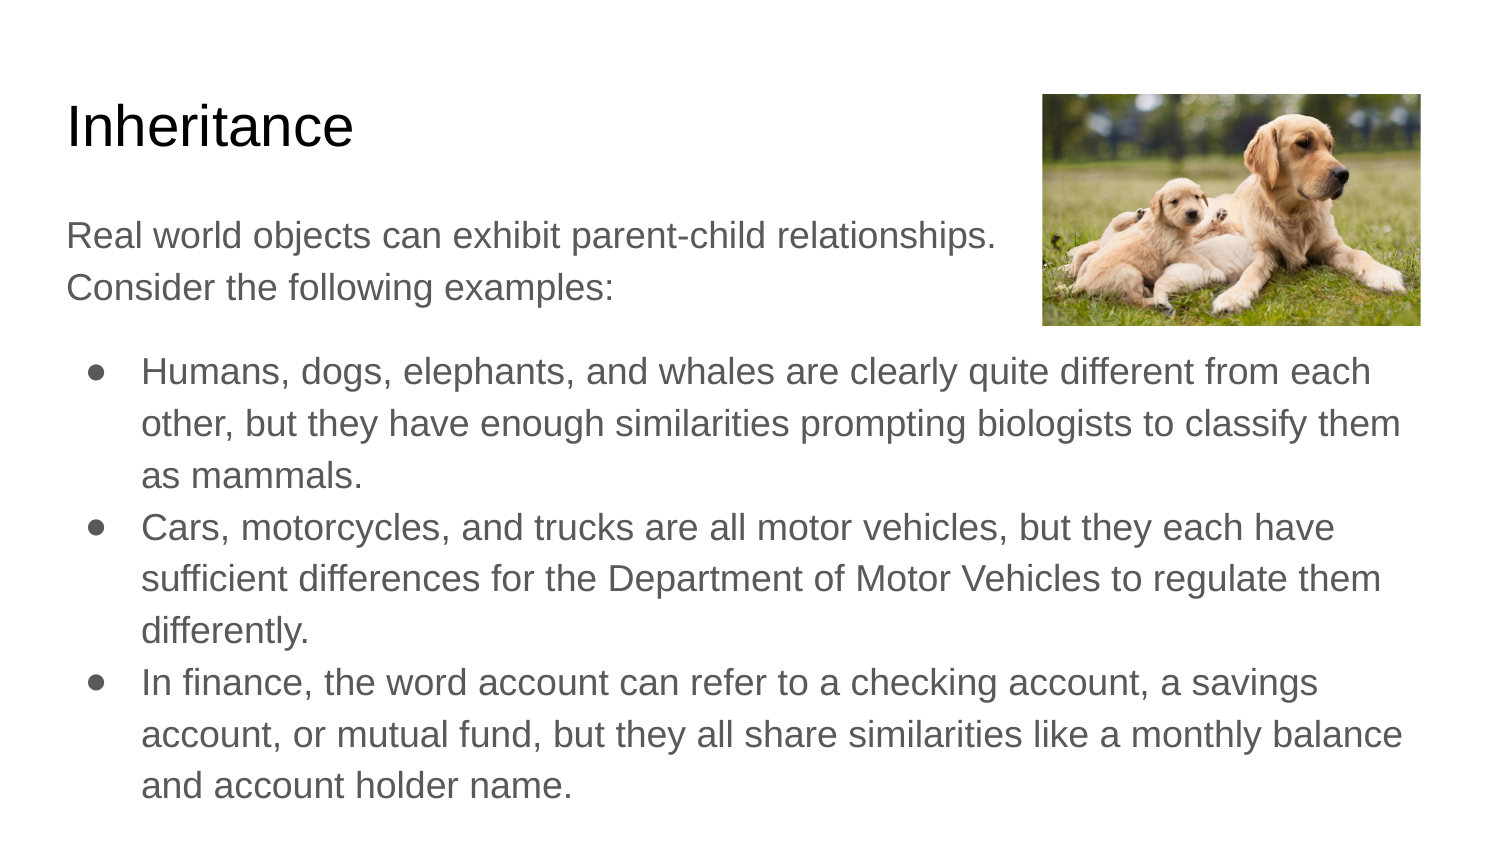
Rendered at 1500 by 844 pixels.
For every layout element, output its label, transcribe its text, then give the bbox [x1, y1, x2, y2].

list Real world objects can exhibit parent-child relationships. Consider the following examples: Humans, dogs, elephants, and whales are clearly quite different from each other, but they have enough similarities prompting biologists to classify them as mammals. Cars, motorcycles, and trucks are all motor vehicles, but they each have sufficient differences for the Department of Motor Vehicles to regulate them differently. In finance, the word account can refer to a checking account, a savings account, or mutual fund, but they all share similarities like a monthly balance and account holder name. [51, 189, 1449, 750]
title Inheritance [51, 72, 1449, 167]
picture [1041, 93, 1421, 327]
